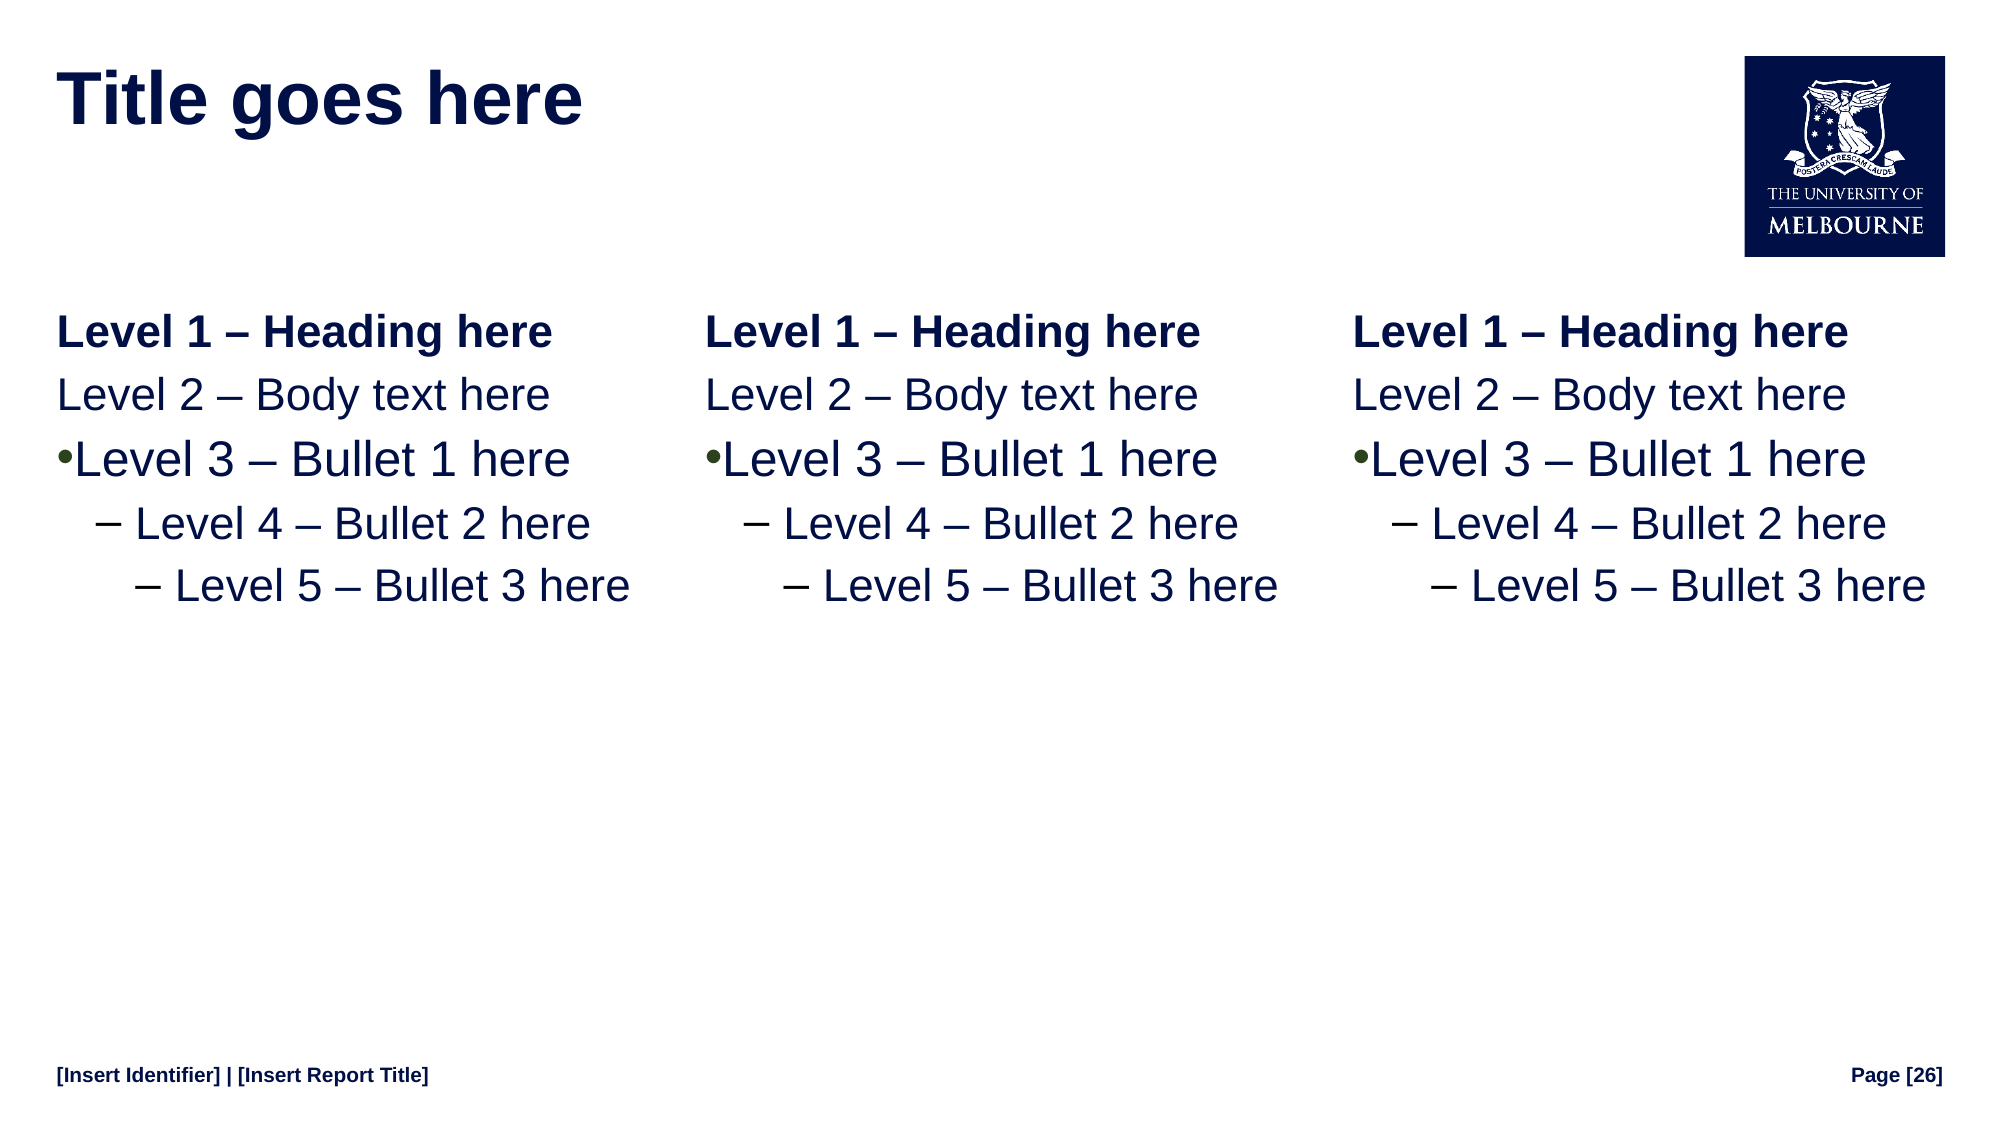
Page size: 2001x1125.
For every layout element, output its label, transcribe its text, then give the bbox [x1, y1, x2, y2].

list Level 1 – Heading here Level 2 – Body text here Level 3 – Bullet 1 here Level 4 – Bullet 2 here Level 5 – Bullet 3 here [56, 306, 648, 1008]
footer [Insert Identifier] | [Insert Report Title] [56, 1055, 732, 1092]
title Title goes here [56, 56, 1648, 144]
picture [1744, 56, 1946, 257]
list Level 1 – Heading here Level 2 – Body text here Level 3 – Bullet 1 here Level 4 – Bullet 2 here Level 5 – Bullet 3 here [704, 306, 1296, 1008]
slide_number Page [26] [1684, 1055, 1944, 1092]
list Level 1 – Heading here Level 2 – Body text here Level 3 – Bullet 1 here Level 4 – Bullet 2 here Level 5 – Bullet 3 here [1352, 306, 1944, 1008]
